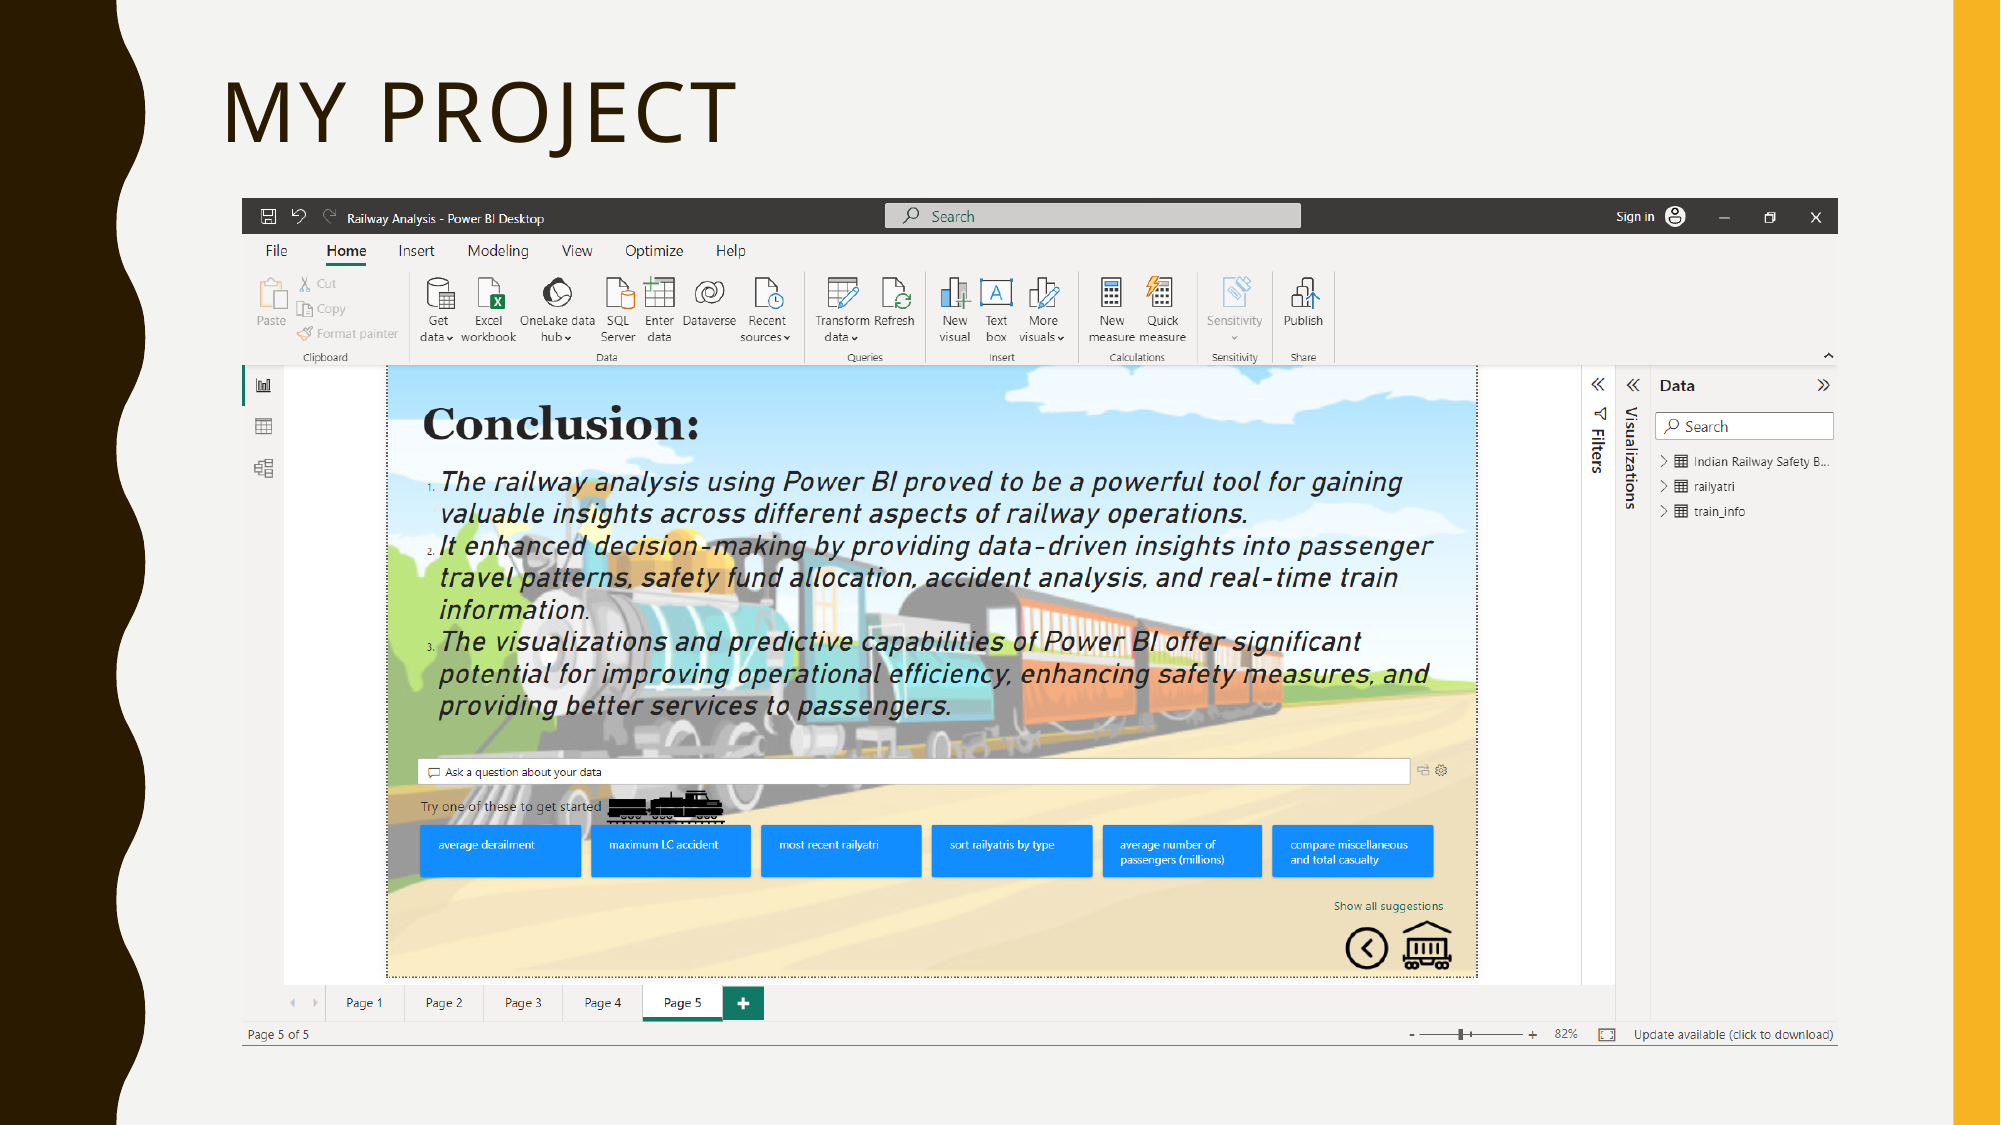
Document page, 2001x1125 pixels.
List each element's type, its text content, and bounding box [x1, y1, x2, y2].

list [242, 198, 1838, 1046]
title My project [205, 62, 1875, 308]
